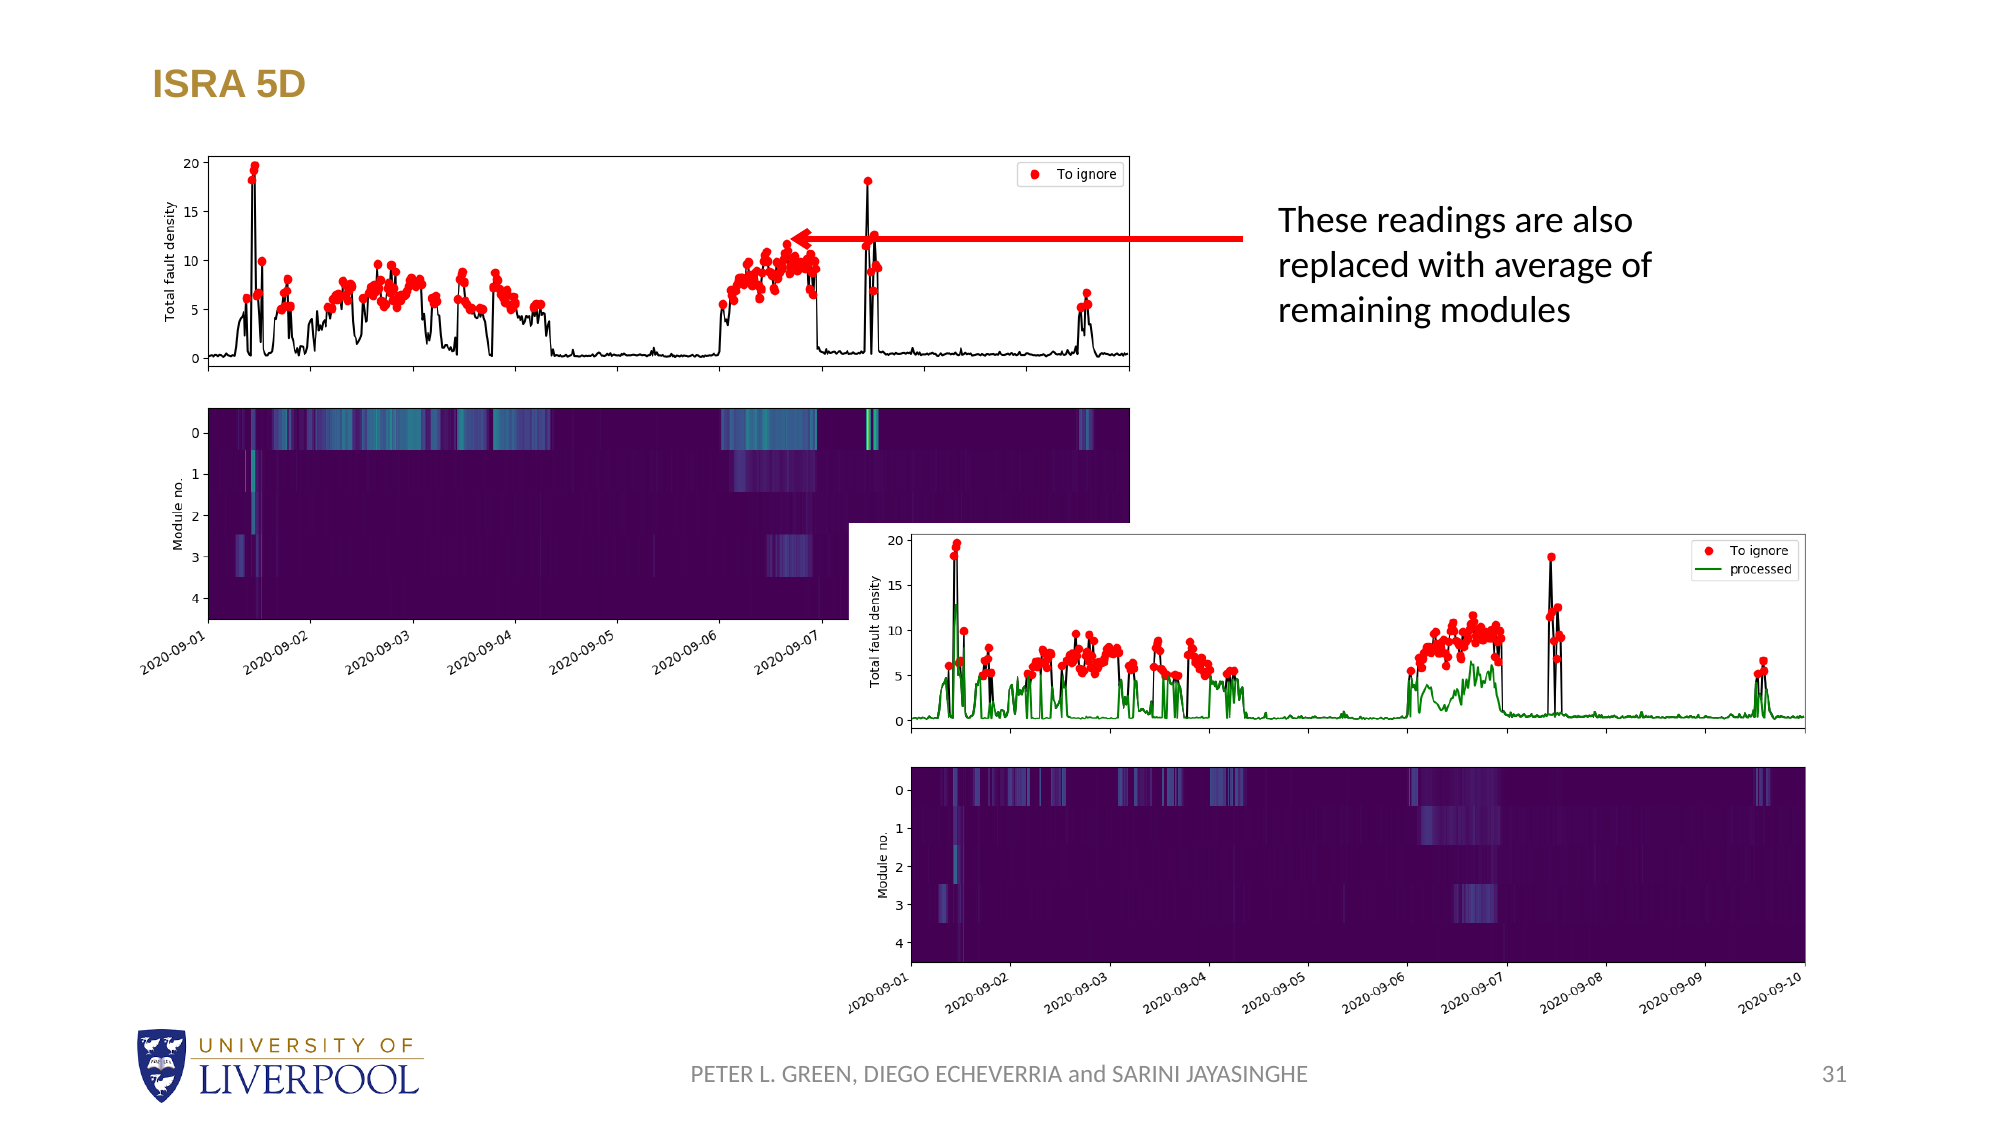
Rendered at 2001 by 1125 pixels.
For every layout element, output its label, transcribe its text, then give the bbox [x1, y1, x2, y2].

footer PETER L. GREEN, DIEGO ECHEVERRIA and SARINI JAYASINGHE [662, 1042, 1338, 1103]
title ISRA 5D [137, 55, 1863, 114]
picture [137, 1029, 424, 1103]
picture [133, 133, 1836, 1034]
text_box These readings are also replaced with average of remaining modules [1263, 187, 1682, 337]
slide_number 31 [1412, 1042, 1863, 1103]
